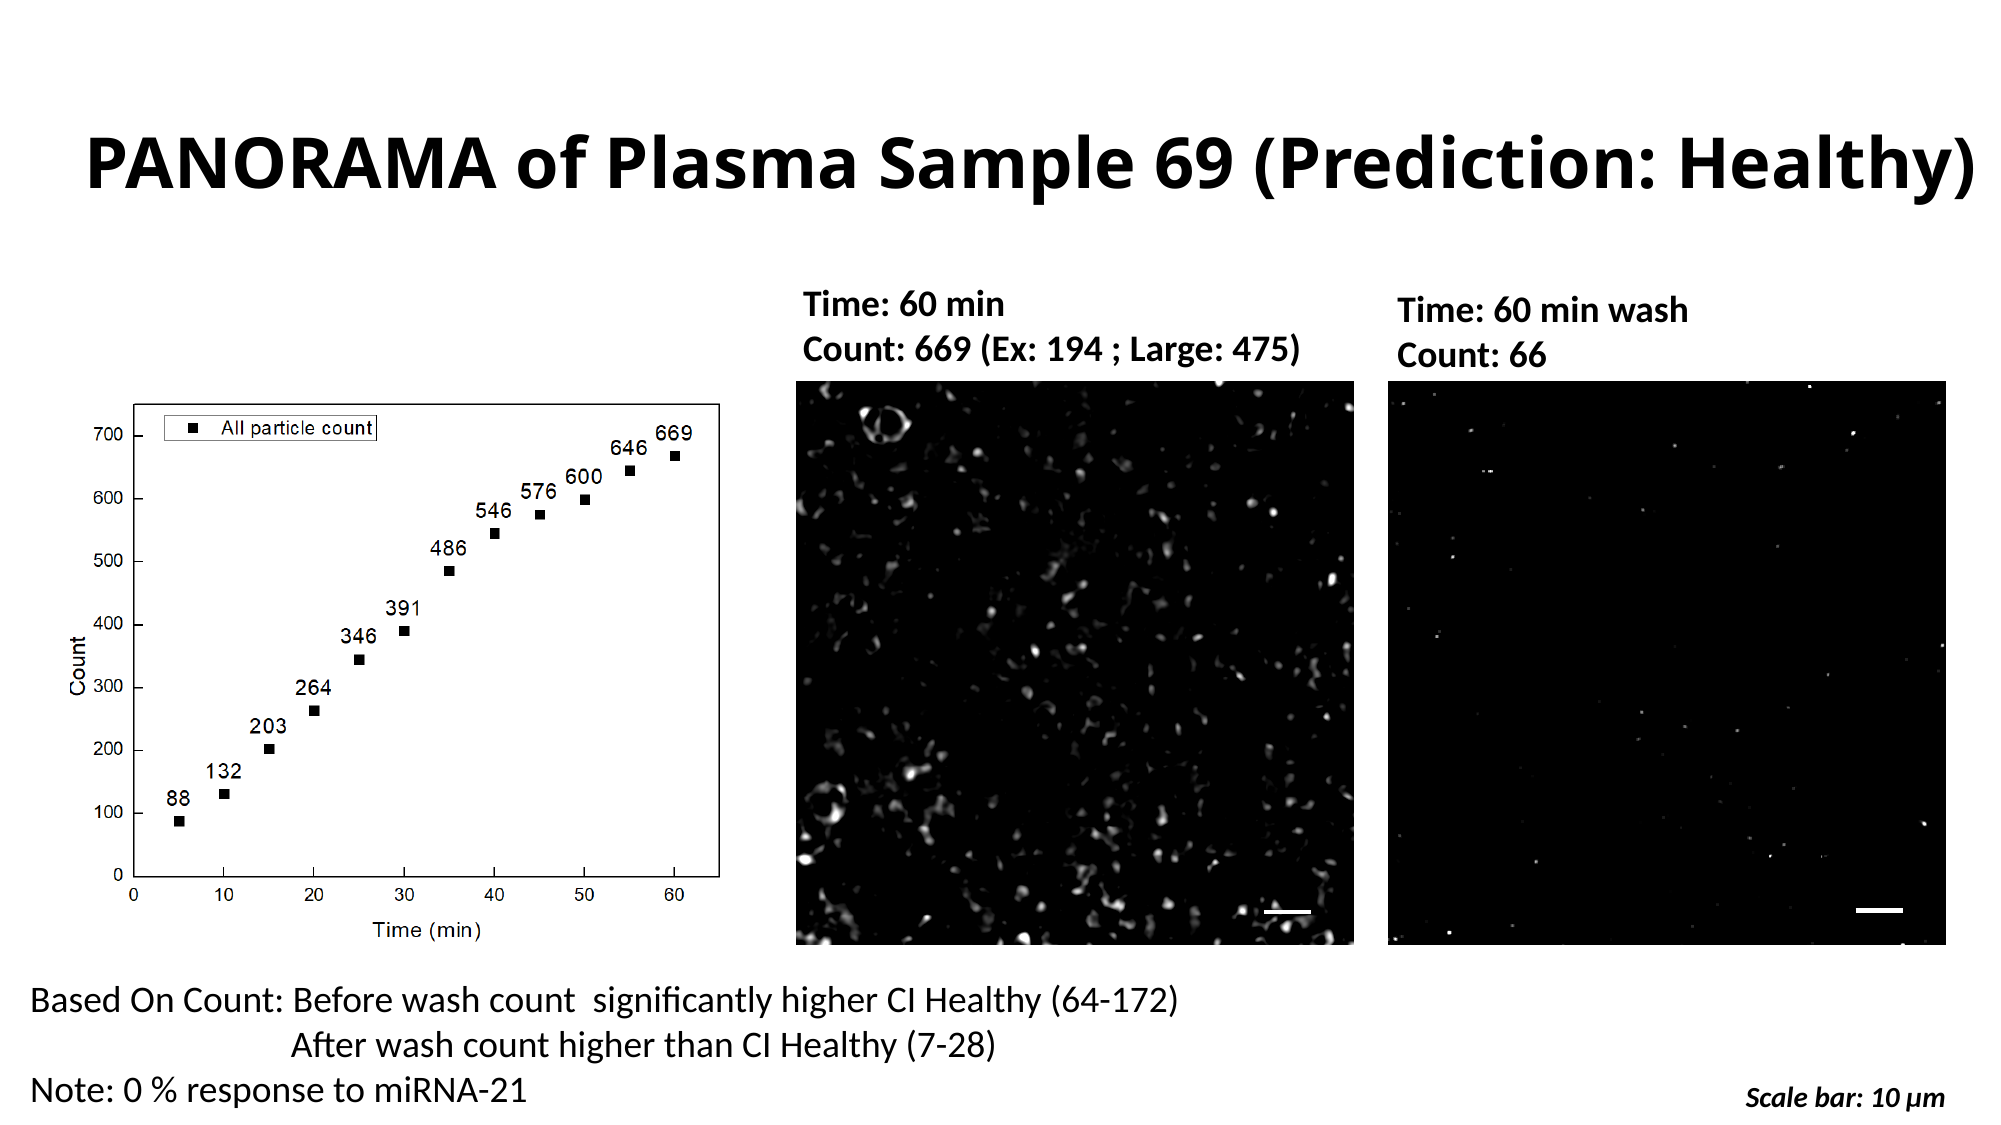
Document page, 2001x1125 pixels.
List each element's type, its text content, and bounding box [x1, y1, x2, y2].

text_box Time: 60 min wash Count: 66 [1382, 277, 1884, 518]
picture [795, 381, 1354, 945]
text_box Scale bar: 10 µm [1833, 1070, 2000, 1121]
picture [70, 381, 746, 958]
text_box Time: 60 min Count: 669 (Ex: 194 ; Large: 475) [788, 271, 1361, 377]
text_box Based On Count: Before wash count significantly higher CI Healthy (64-172) After wash count higher than CI Healthy (7-28) Note: 0 % response to miRNA-21 [15, 967, 1833, 1125]
text_box PANORAMA of Plasma Sample 69 (Prediction: Healthy) [70, 82, 2000, 249]
picture [1388, 381, 1946, 945]
